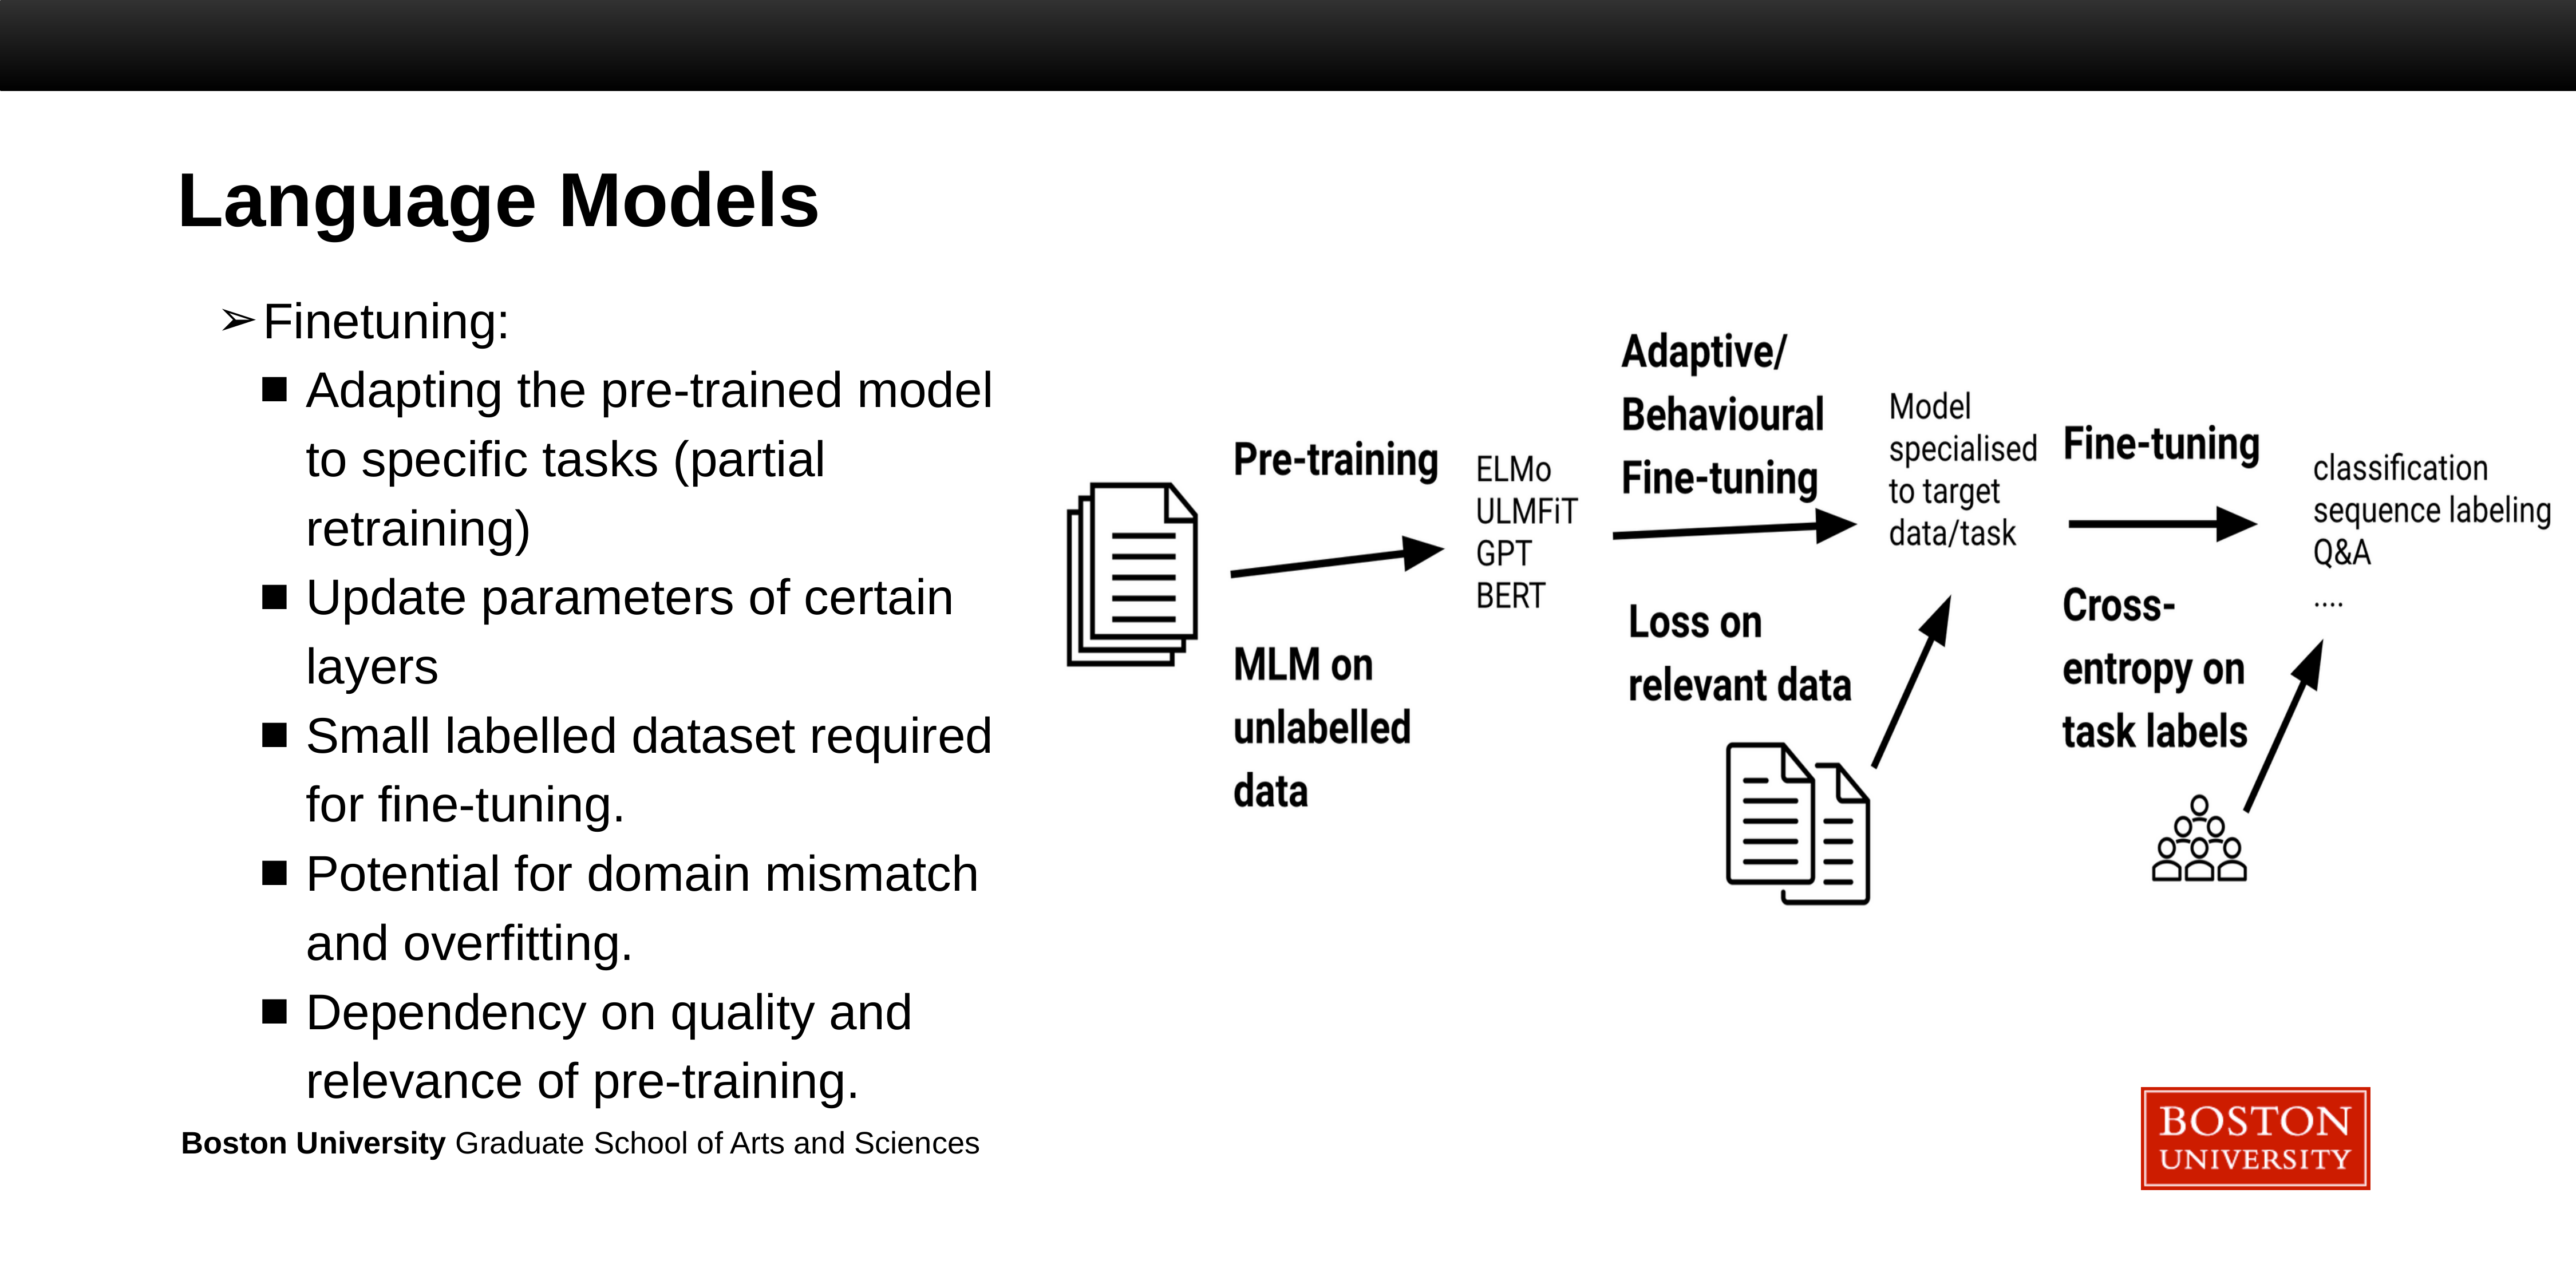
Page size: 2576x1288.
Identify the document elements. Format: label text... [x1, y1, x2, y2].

picture [1052, 315, 2562, 923]
title Language Models [177, 90, 2399, 302]
subtitle Finetuning: Adapting the pre-trained model to specific tasks (partial retraining) Update parameters of certain layers Small labelled dataset required for fine-tuning. Potential for domain mismatch and overfitting. Dependency on quality and relevance of pre-training. [177, 279, 1038, 1163]
picture [2141, 1087, 2370, 1190]
